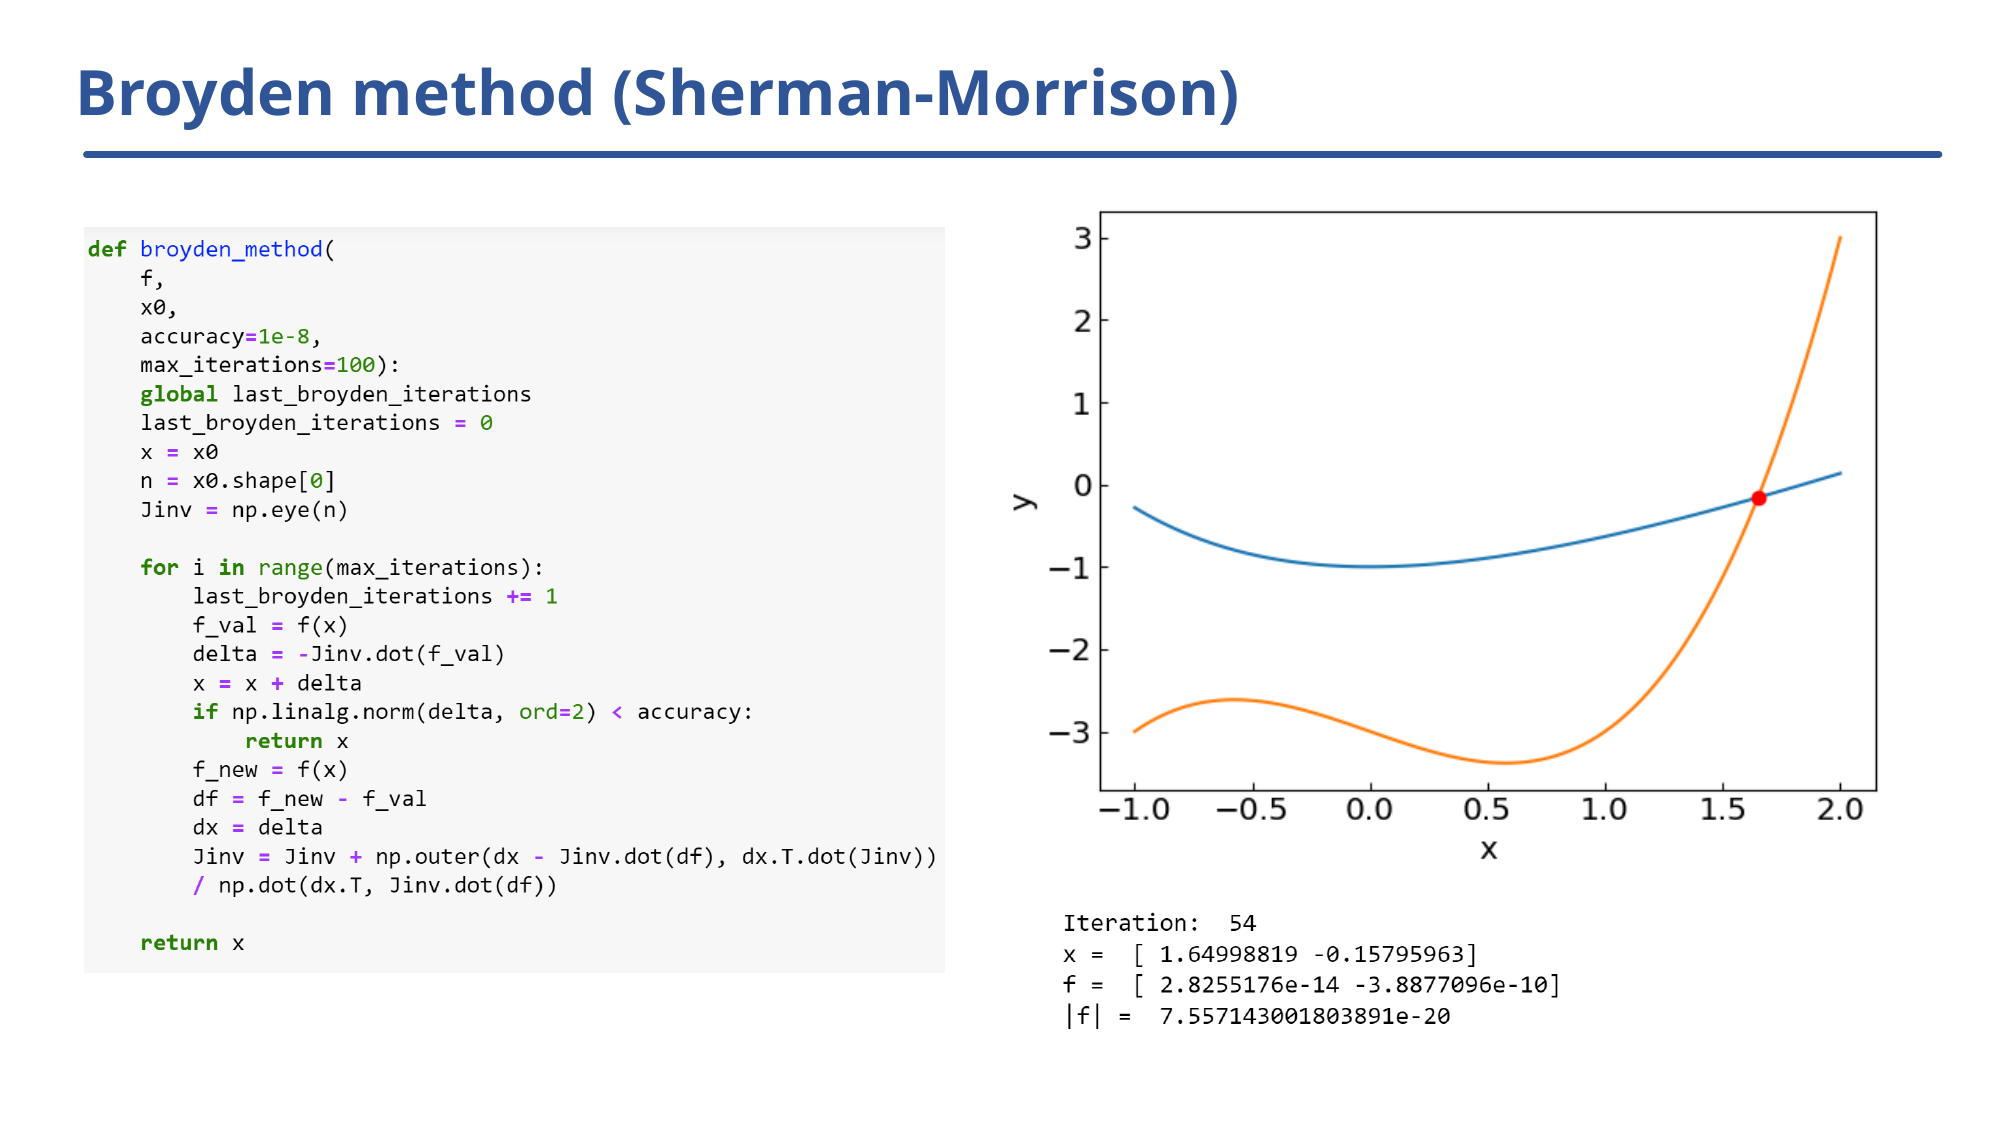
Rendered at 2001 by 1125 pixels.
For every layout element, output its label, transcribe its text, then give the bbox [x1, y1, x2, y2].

title Broyden method (Sherman-Morrison) [60, 0, 1940, 192]
picture [992, 196, 1890, 881]
picture [1055, 907, 1568, 1038]
picture [84, 227, 945, 973]
